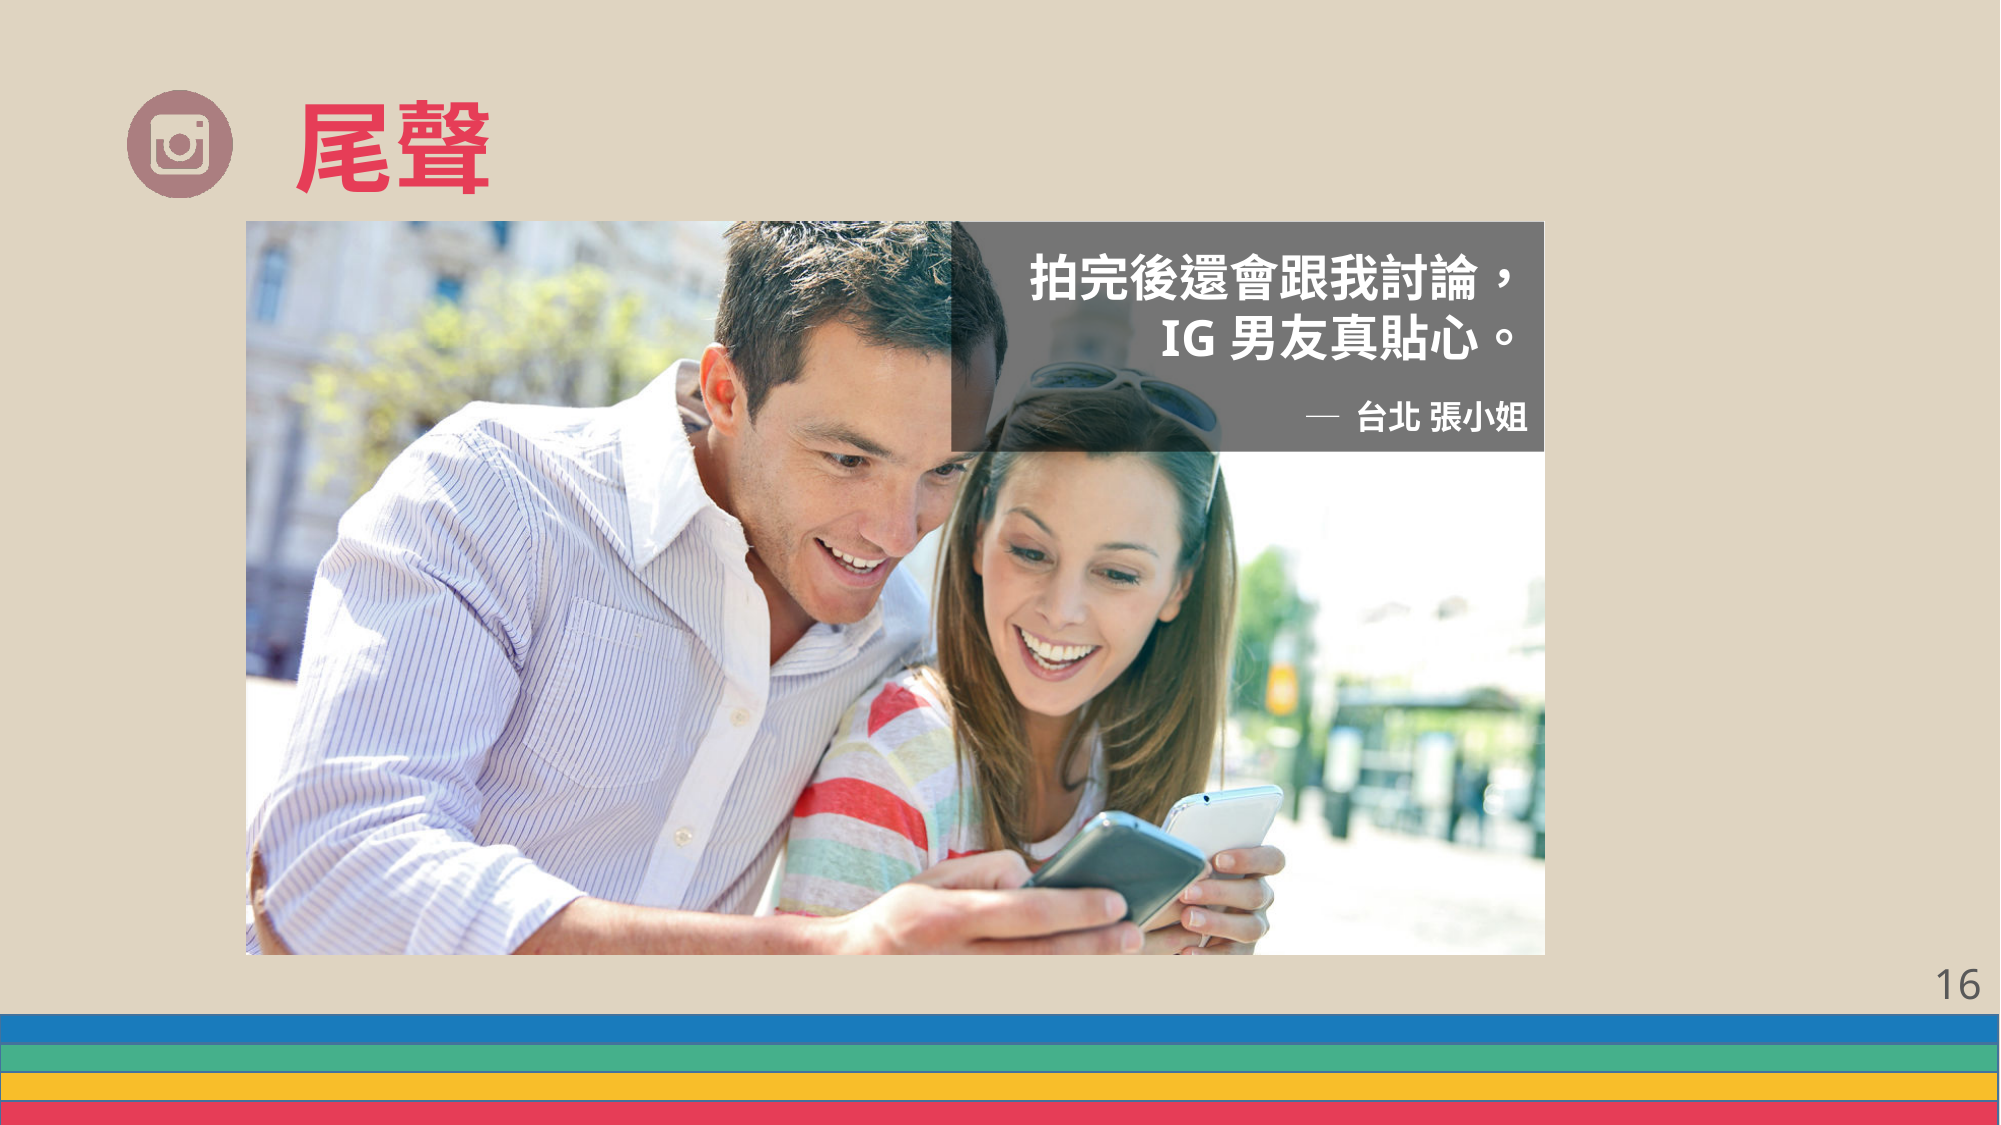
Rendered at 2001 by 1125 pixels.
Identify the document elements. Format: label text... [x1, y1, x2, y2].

text_box [0, 1043, 1999, 1071]
text_box [0, 1100, 1999, 1125]
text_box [110, 68, 578, 222]
text_box [0, 1071, 1999, 1100]
text_box [0, 1014, 1999, 1043]
text_box 16 [1919, 948, 1999, 1024]
picture [246, 221, 1545, 955]
